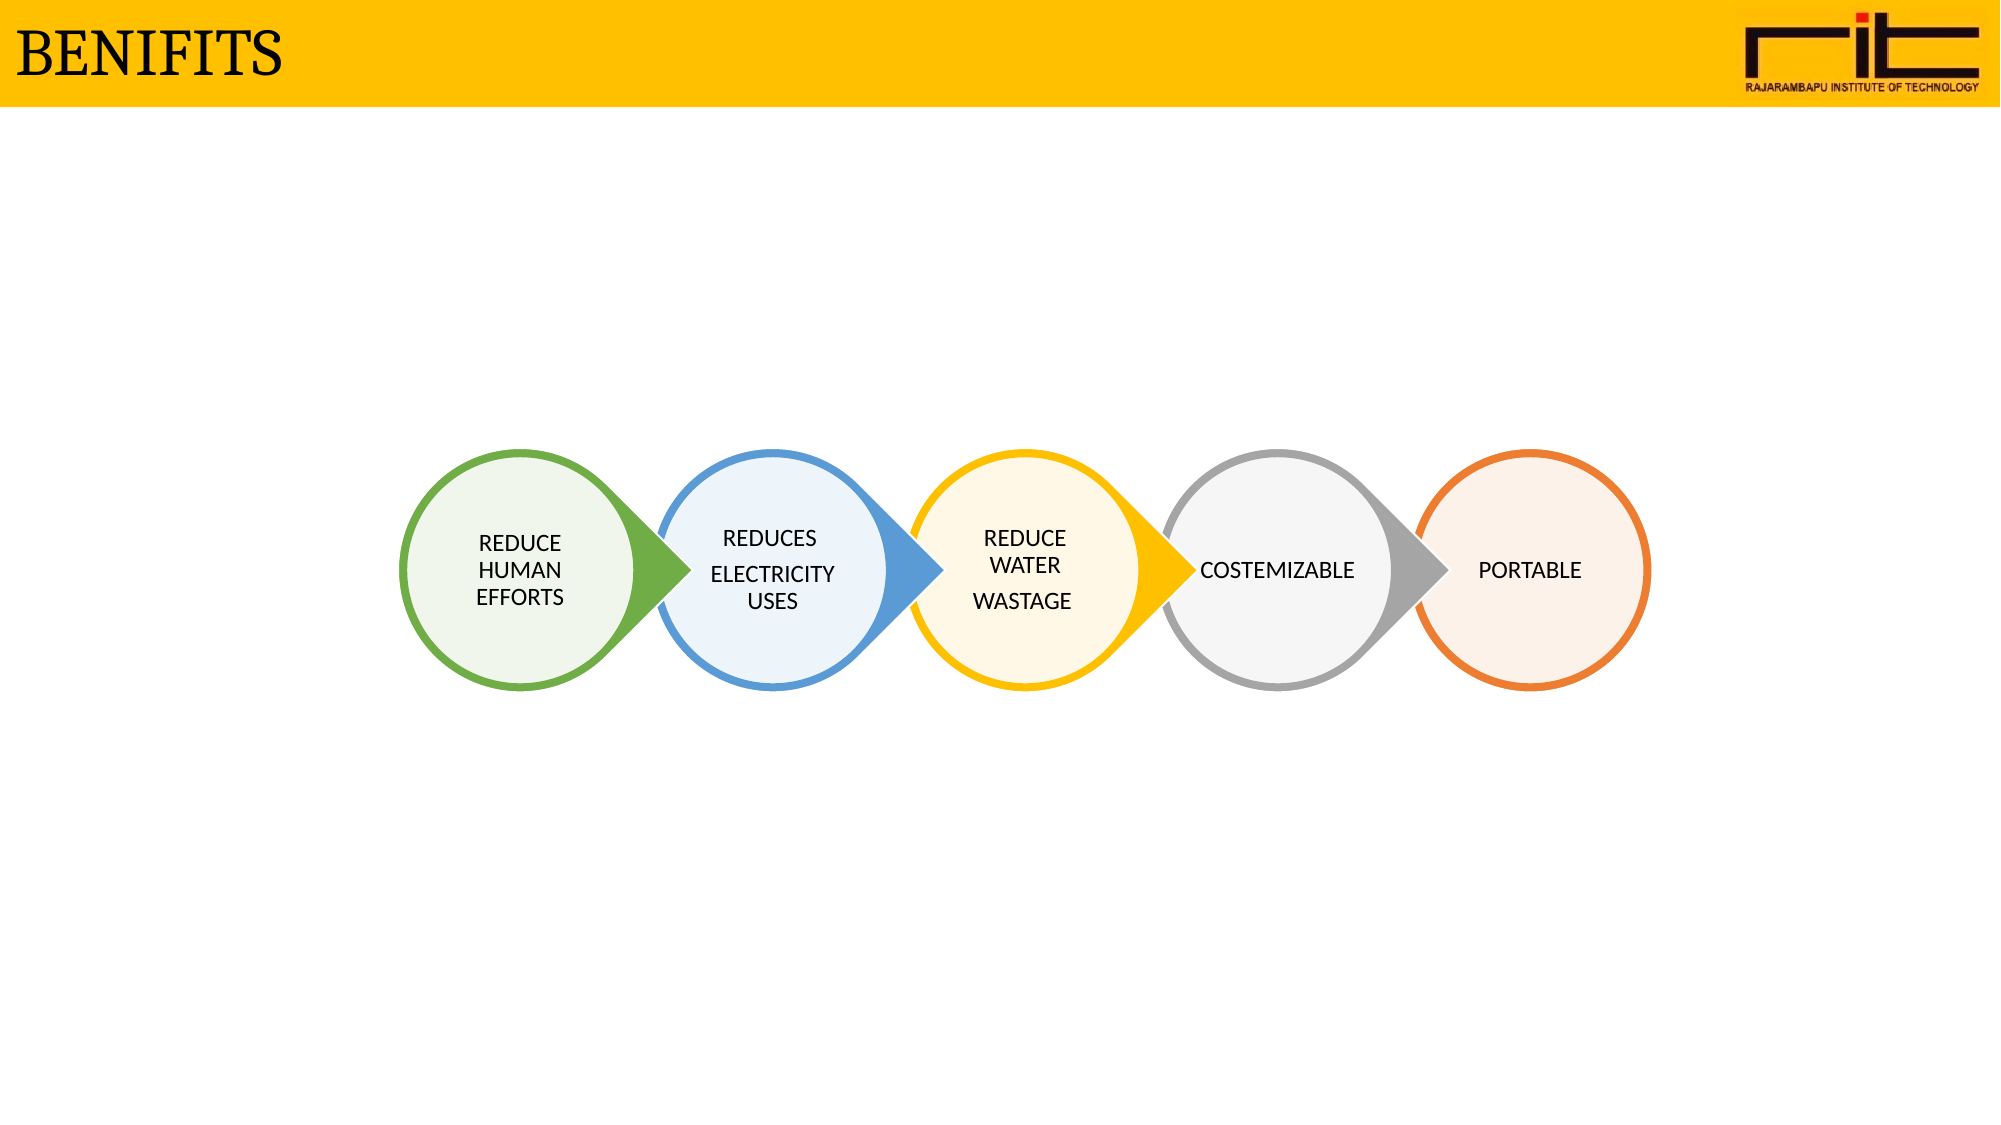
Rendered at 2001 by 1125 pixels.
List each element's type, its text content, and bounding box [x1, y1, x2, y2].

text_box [333, 169, 1667, 1059]
title BENIFITS [0, 0, 1725, 108]
